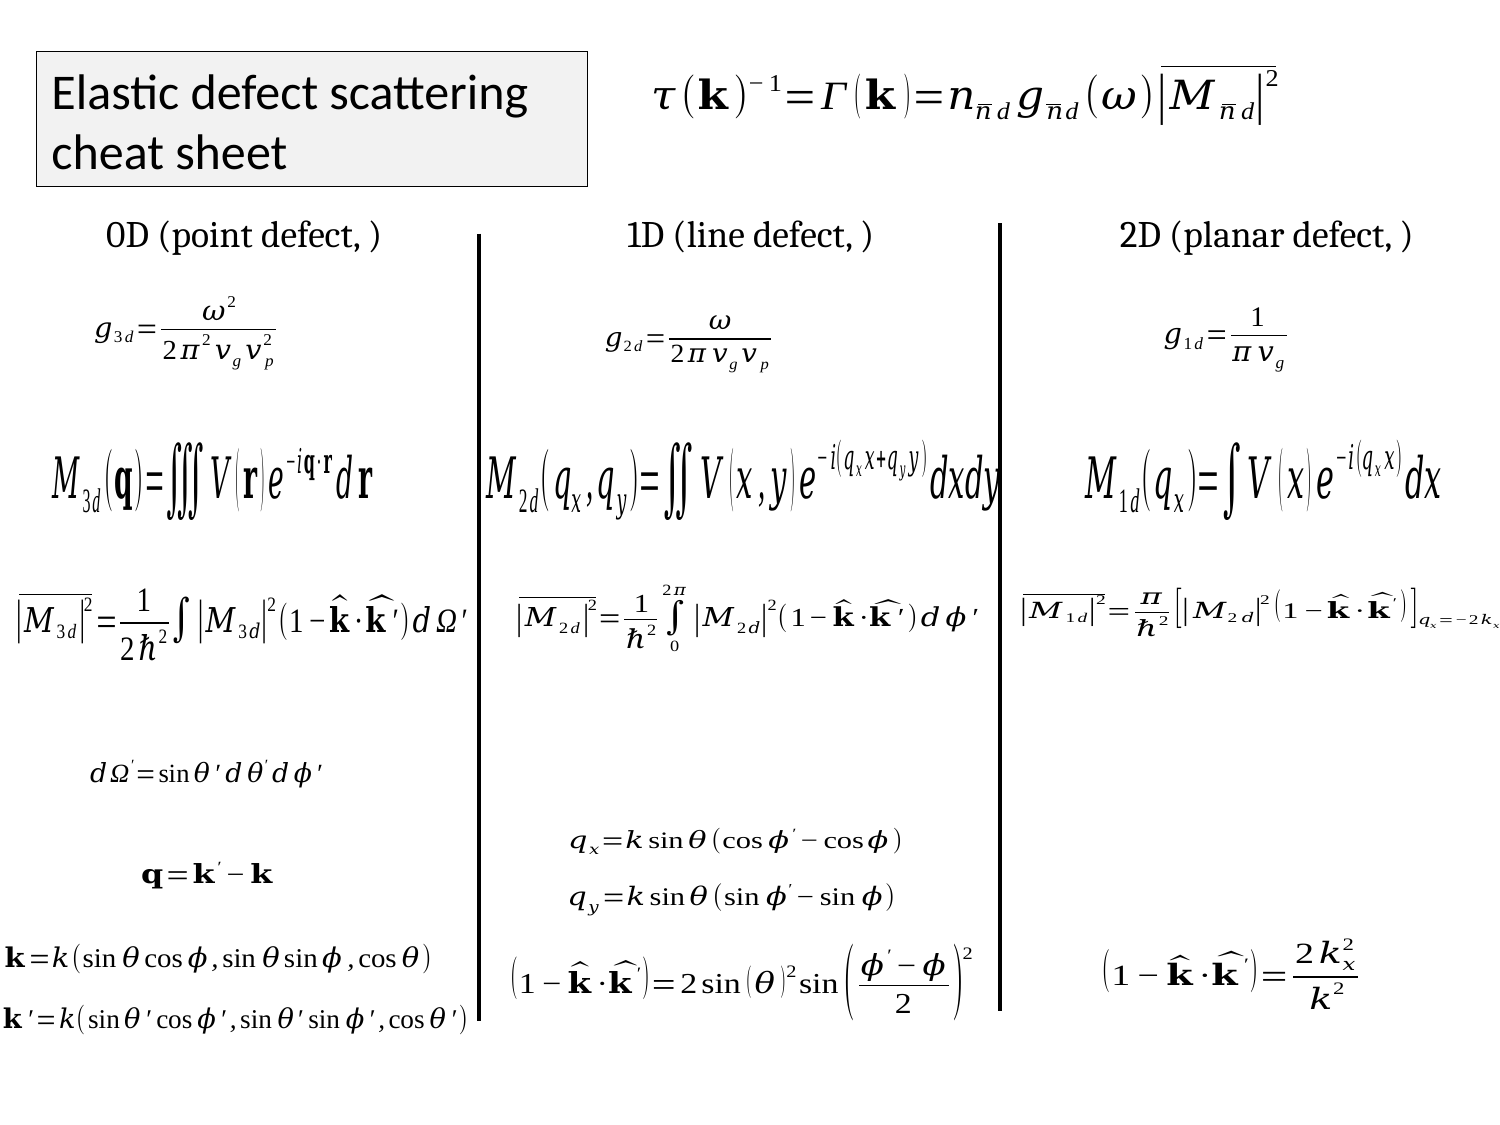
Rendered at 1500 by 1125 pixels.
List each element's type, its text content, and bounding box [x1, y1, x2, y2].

text_box Elastic defect scattering cheat sheet [36, 51, 588, 187]
